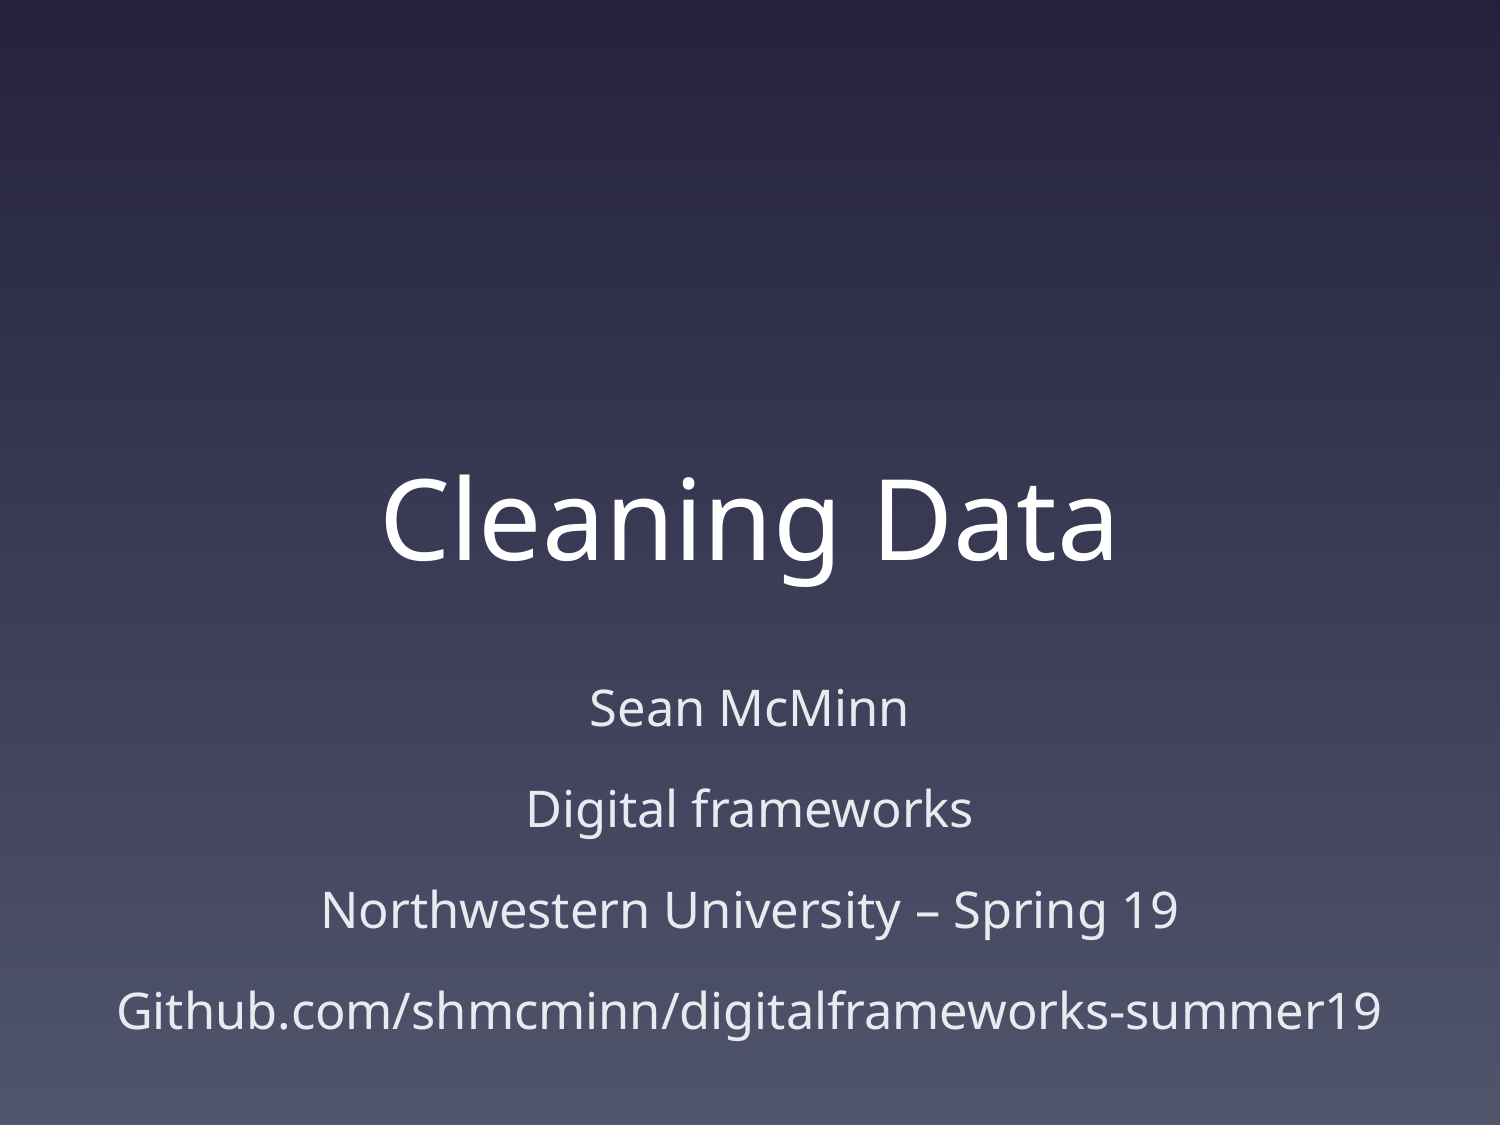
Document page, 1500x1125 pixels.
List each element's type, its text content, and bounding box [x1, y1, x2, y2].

title Cleaning Data [112, 349, 1388, 591]
subtitle Sean McMinn Digital frameworks Northwestern University – Spring 19 Github.com/shmcminn/digitalframeworks-summer19 [62, 637, 1438, 1055]
